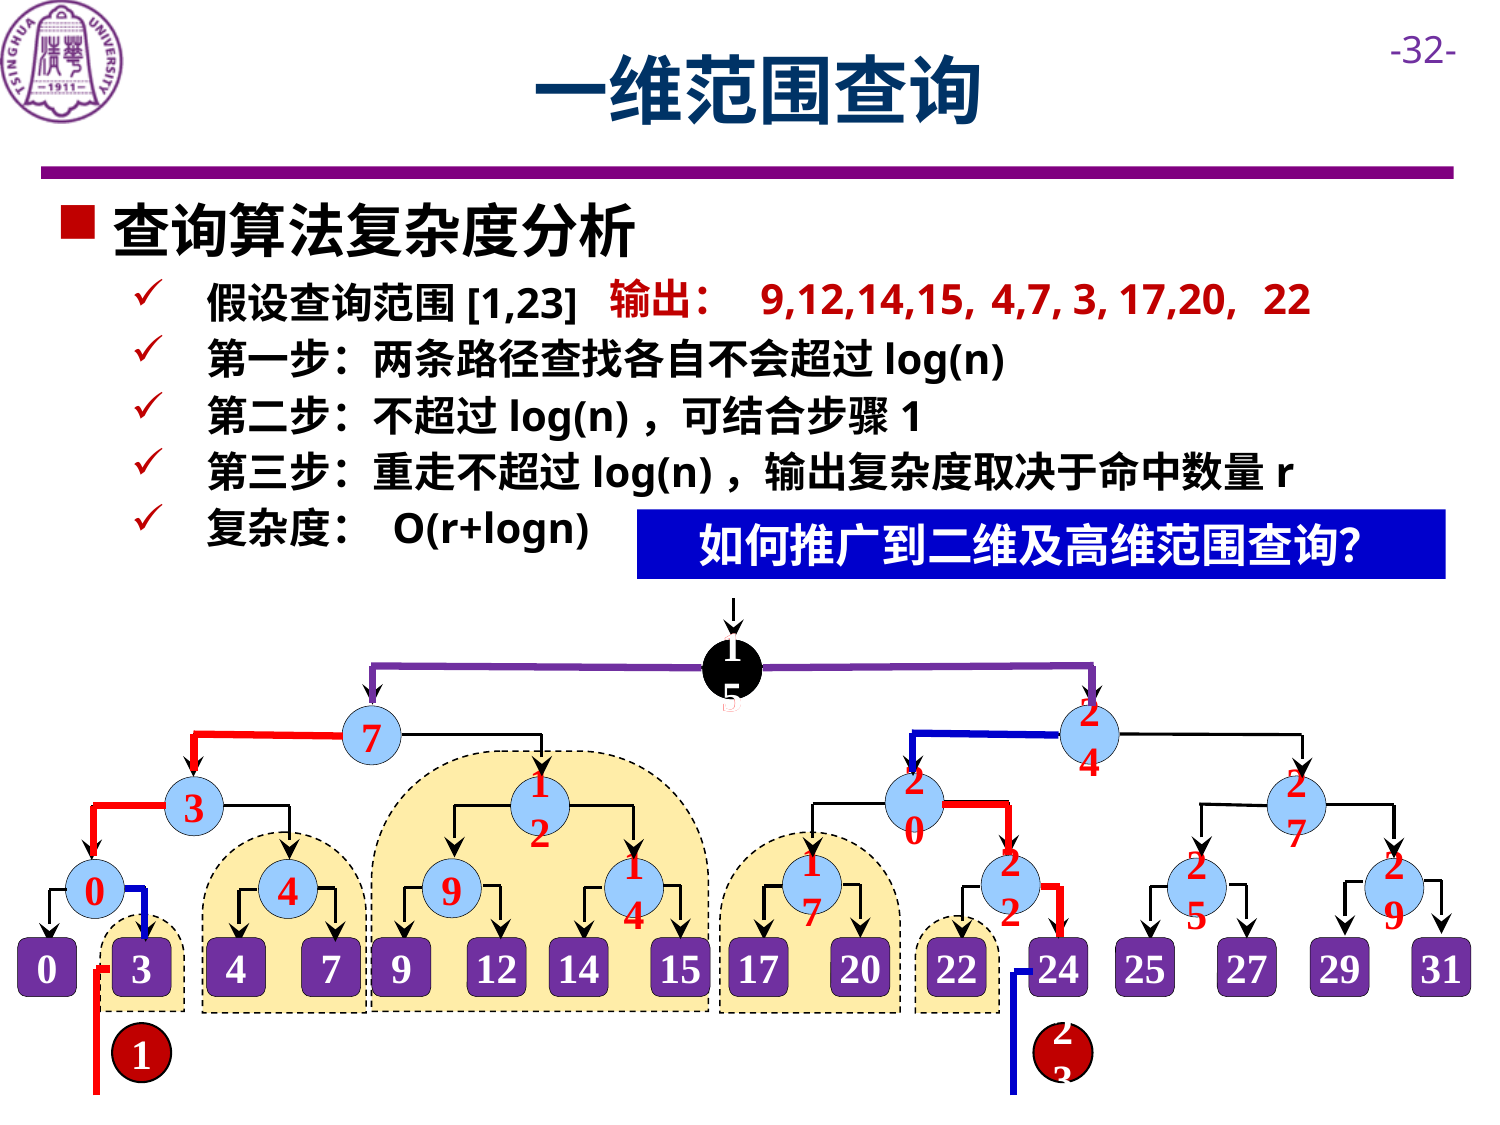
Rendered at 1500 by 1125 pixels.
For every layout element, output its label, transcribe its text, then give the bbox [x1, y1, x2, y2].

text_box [193, 733, 344, 772]
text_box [704, 667, 715, 705]
text_box 12 [510, 777, 570, 836]
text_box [1325, 804, 1395, 859]
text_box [370, 665, 702, 704]
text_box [662, 885, 681, 940]
text_box 3, [1058, 265, 1103, 331]
text_box 14 [604, 859, 664, 918]
text_box 如何推广到二维及高维范围查询？ [637, 509, 1446, 579]
title 一维范围查询 [135, 13, 1383, 165]
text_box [1013, 971, 1034, 1096]
text_box 9 [371, 937, 431, 997]
text_box 25 [1167, 858, 1227, 918]
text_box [1344, 881, 1363, 936]
text_box 17,20, [1103, 265, 1248, 331]
text_box 23 [1038, 1023, 1093, 1083]
text_box 3 [112, 937, 172, 997]
text_box 25 [1115, 937, 1175, 997]
text_box 7 [301, 937, 361, 997]
text_box 27 [1217, 937, 1277, 997]
text_box 24 [1028, 937, 1088, 997]
text_box 22 [981, 855, 1041, 915]
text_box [49, 889, 68, 944]
text_box 0 [17, 937, 77, 997]
text_box 4 [206, 937, 266, 997]
text_box [116, 915, 185, 1012]
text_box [1150, 886, 1169, 941]
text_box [1041, 886, 1061, 938]
text_box 9,12,14,15, [745, 265, 976, 331]
text_box 1 [116, 1023, 172, 1083]
text_box 22 [1248, 265, 1327, 331]
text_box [453, 805, 511, 858]
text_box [95, 968, 111, 1096]
text_box 4 [258, 860, 318, 919]
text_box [92, 805, 167, 857]
text_box 9 [422, 859, 482, 918]
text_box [1229, 884, 1248, 939]
text_box 20 [885, 774, 945, 833]
text_box 14 [549, 937, 609, 997]
text_box 12 [467, 937, 527, 997]
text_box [911, 732, 1059, 773]
text_box 20 [830, 937, 890, 997]
text_box [719, 832, 901, 1013]
text_box [546, 751, 709, 941]
picture [0, 0, 124, 124]
text_box [371, 825, 709, 1012]
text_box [961, 886, 981, 941]
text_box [762, 665, 1094, 707]
text_box 输出： [594, 265, 745, 331]
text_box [223, 805, 290, 860]
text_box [941, 804, 1009, 856]
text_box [483, 885, 502, 940]
text_box 0 [65, 860, 125, 919]
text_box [569, 805, 635, 860]
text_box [238, 889, 257, 944]
text_box 29 [1365, 858, 1423, 918]
text_box 查询算法复杂度分析 假设查询范围[1,23] 第一步：两条路径查找各自不会超过log(n) 第二步：不超过log(n)，可结合步骤1 第三步：重走不超过log(n)，输出复杂度取决于命中数量r 复杂度： O(r+logn) [41, 186, 1463, 560]
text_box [401, 733, 543, 777]
text_box 17 [728, 937, 789, 997]
text_box 22 [927, 937, 987, 997]
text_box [317, 887, 336, 943]
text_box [763, 885, 782, 941]
text_box 27 [1267, 777, 1326, 835]
text_box 15 [650, 937, 711, 997]
text_box [371, 786, 517, 947]
text_box 17 [782, 855, 842, 915]
text_box 15 [703, 640, 762, 699]
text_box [404, 887, 423, 942]
text_box [100, 921, 119, 969]
text_box 29 [1310, 937, 1370, 997]
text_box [583, 886, 603, 942]
text_box 4,7, [976, 265, 1058, 331]
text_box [812, 803, 886, 858]
text_box 3 [164, 777, 224, 836]
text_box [124, 887, 146, 939]
text_box 31 [1411, 937, 1471, 997]
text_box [842, 883, 861, 939]
text_box [915, 915, 1000, 1013]
text_box 24 [1060, 706, 1119, 765]
text_box 7 [342, 706, 402, 765]
text_box [202, 832, 367, 1013]
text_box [1119, 733, 1303, 779]
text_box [1423, 879, 1442, 935]
